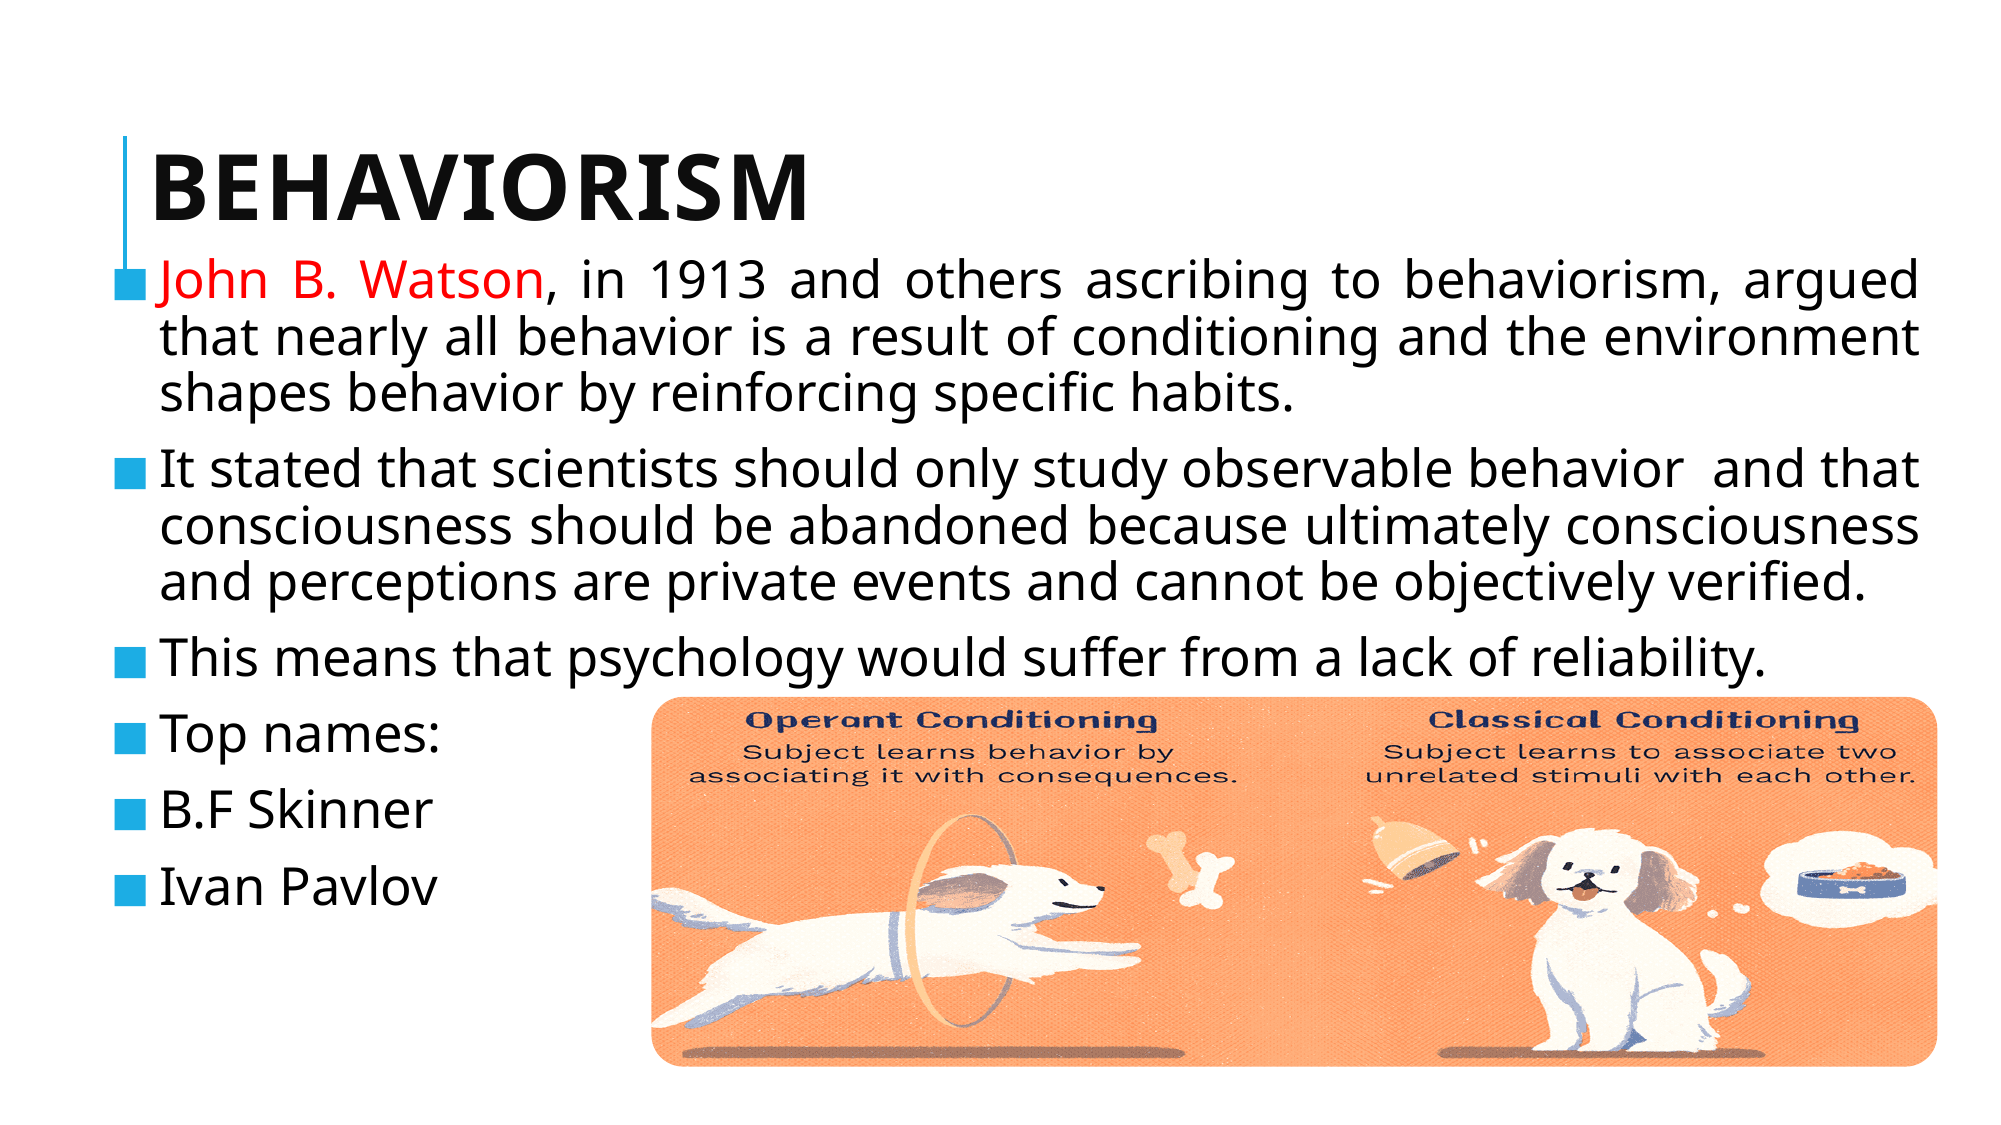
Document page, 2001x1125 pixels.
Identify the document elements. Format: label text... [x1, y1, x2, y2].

title BEHAVIORISM [133, 0, 1728, 246]
picture [651, 696, 1938, 1067]
list John B. Watson, in 1913 and others ascribing to behaviorism, argued that nearly all behavior is a result of conditioning and the environment shapes behavior by reinforcing specific habits. It stated that scientists should only study observable behavior and that consciousness should be abandoned because ultimately consciousness and perceptions are private events and cannot be objectively verified. This means that psychology would suffer from a lack of reliability. Top names: B.F Skinner Ivan Pavlov [95, 246, 1938, 950]
